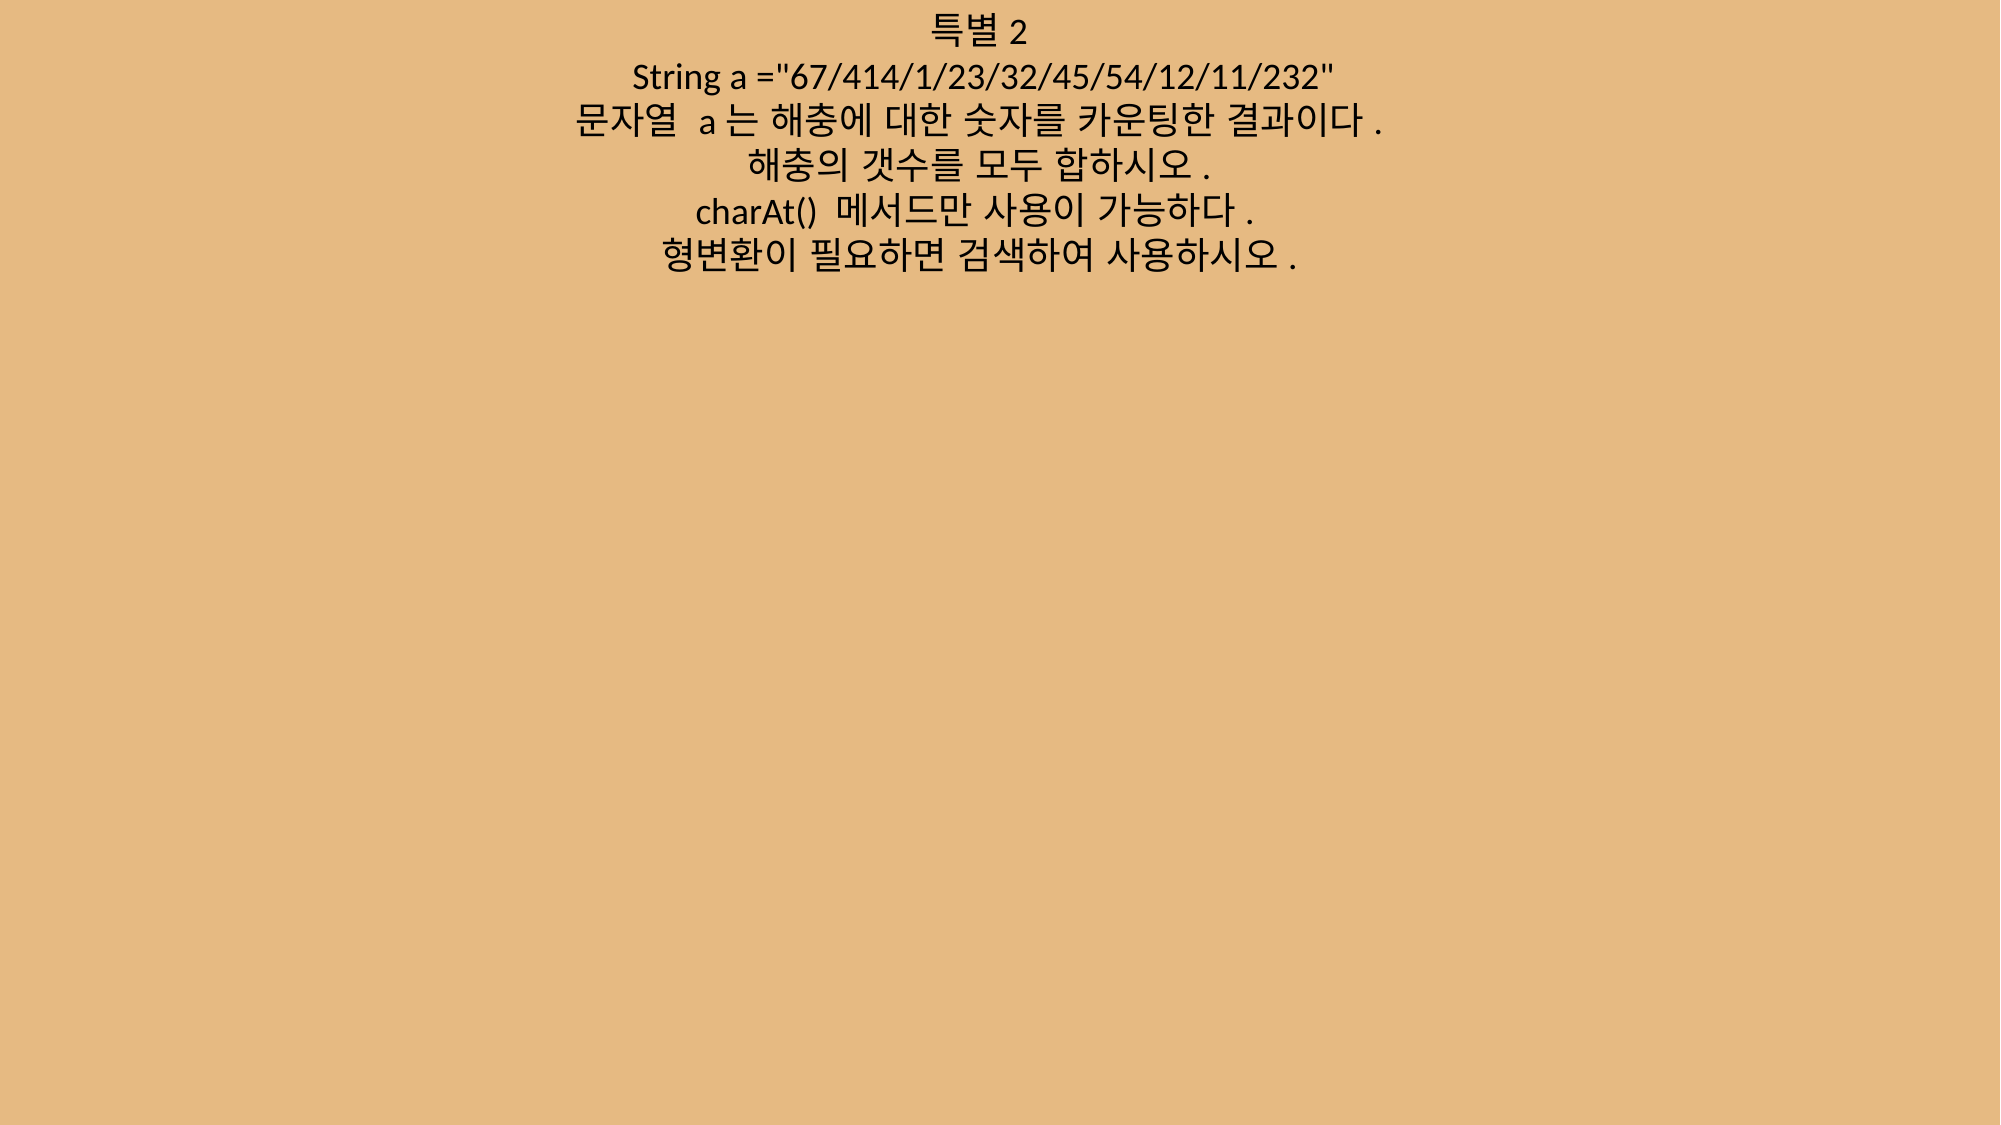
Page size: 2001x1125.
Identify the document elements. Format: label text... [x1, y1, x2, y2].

text_box 특별2 String a ="67/414/1/23/32/45/54/12/11/232" 문자열 a는 해충에 대한 숫자를 카운팅한 결과이다. 해충의 갯수를 모두 합하시오. charAt() 메서드만 사용이 가능하다. 형변환이 필요하면 검색하여 사용하시오. [83, 0, 1875, 285]
